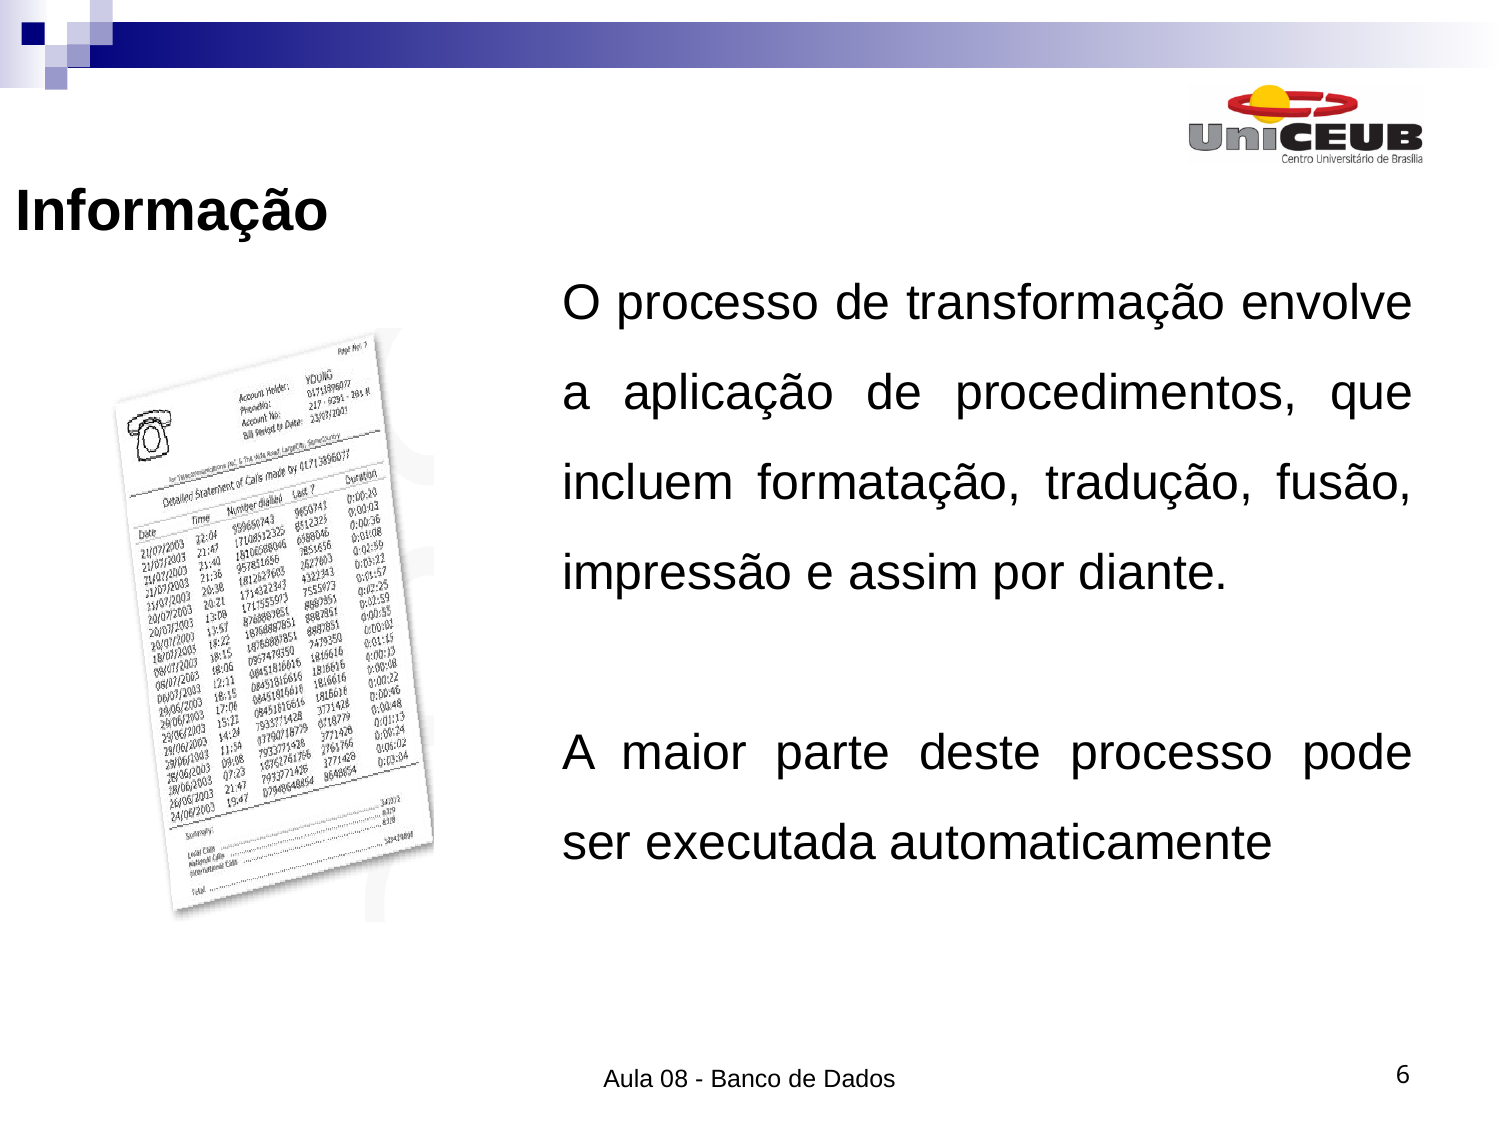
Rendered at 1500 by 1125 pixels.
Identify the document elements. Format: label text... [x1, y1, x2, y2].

title Informação [0, 175, 1275, 238]
slide_number ‹#› [1074, 1025, 1425, 1100]
picture [1186, 83, 1424, 165]
text_box O processo de transformação envolve a aplicação de procedimentos, que incluem formatação, tradução, fusão, impressão e assim por diante. A maior parte deste processo pode ser executada automaticamente [547, 231, 1429, 388]
footer Aula 08 - Banco de Dados [512, 1025, 988, 1100]
picture [105, 327, 434, 936]
